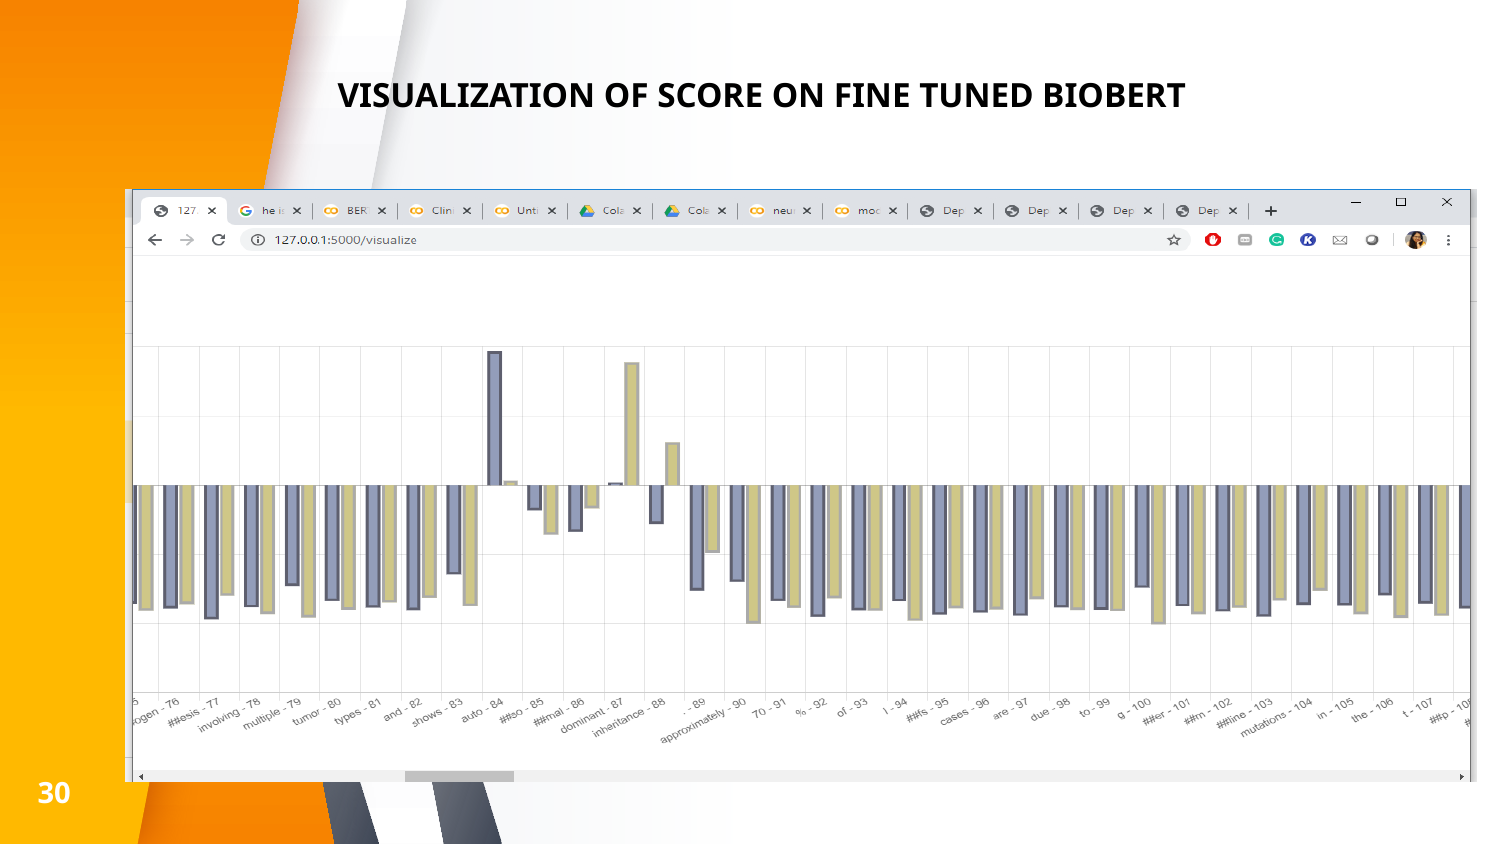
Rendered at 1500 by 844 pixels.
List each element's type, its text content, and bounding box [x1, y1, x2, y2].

picture [124, 62, 1478, 782]
slide_number ‹#› [37, 774, 99, 816]
